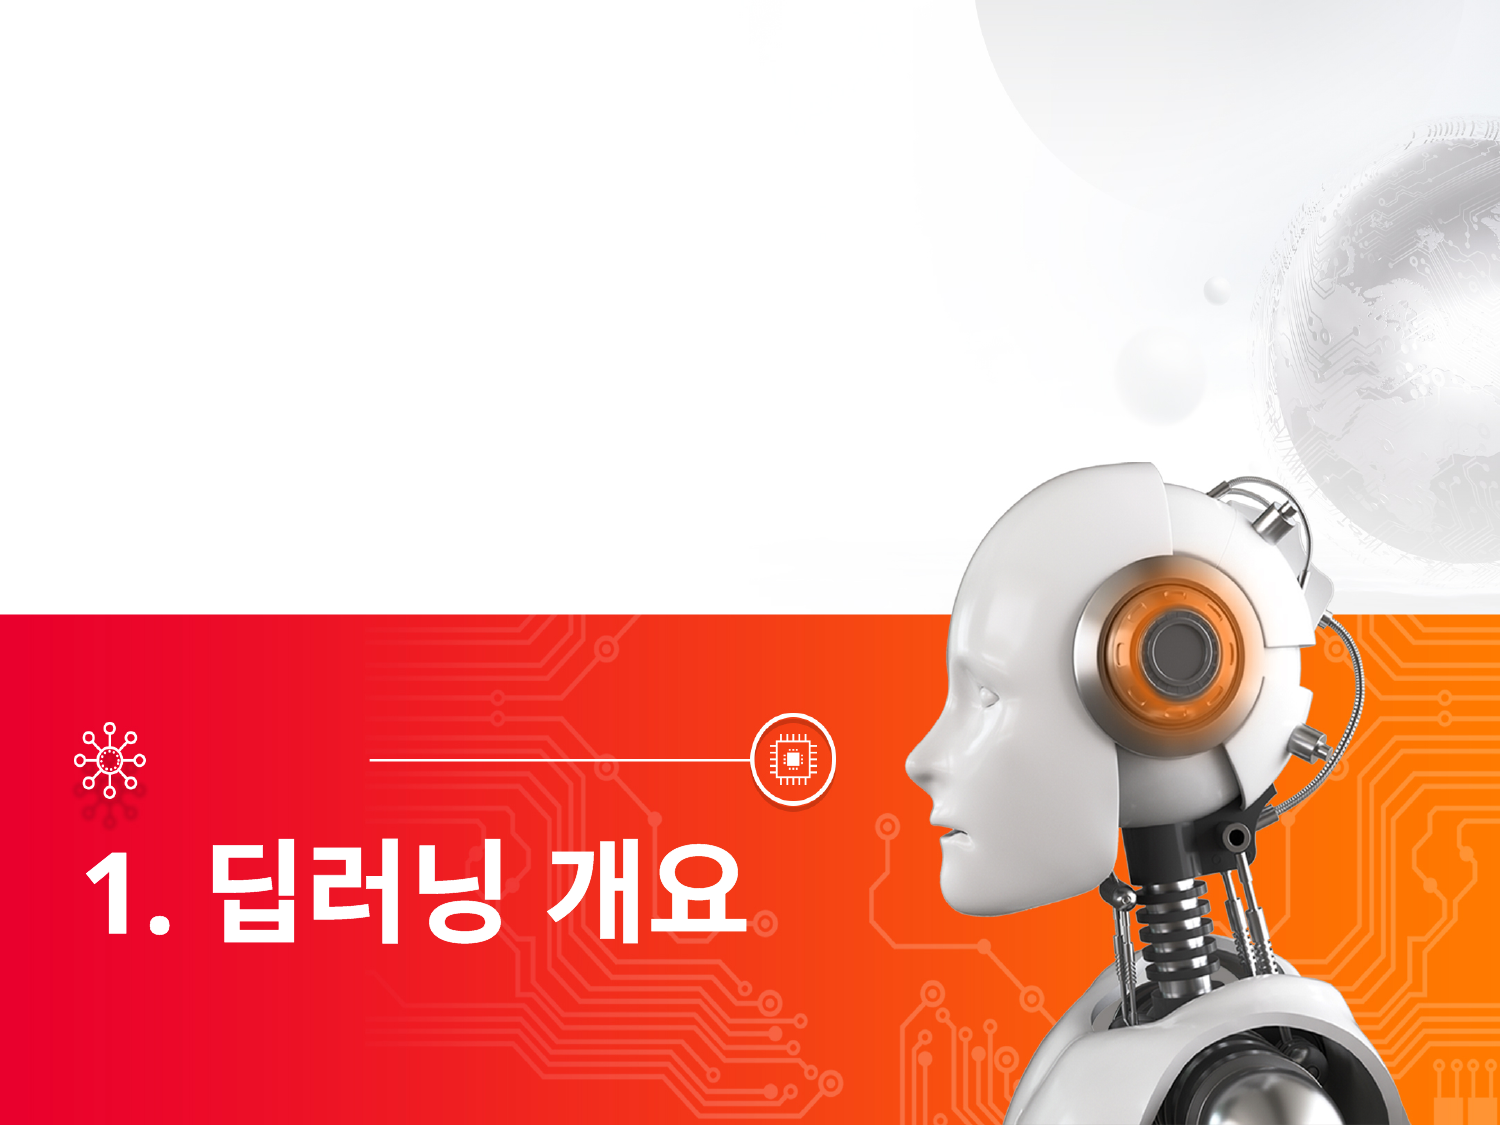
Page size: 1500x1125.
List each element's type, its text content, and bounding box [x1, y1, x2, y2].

text_box 1.딥러닝 개요 [64, 813, 1435, 1080]
picture [0, 0, 1500, 1125]
